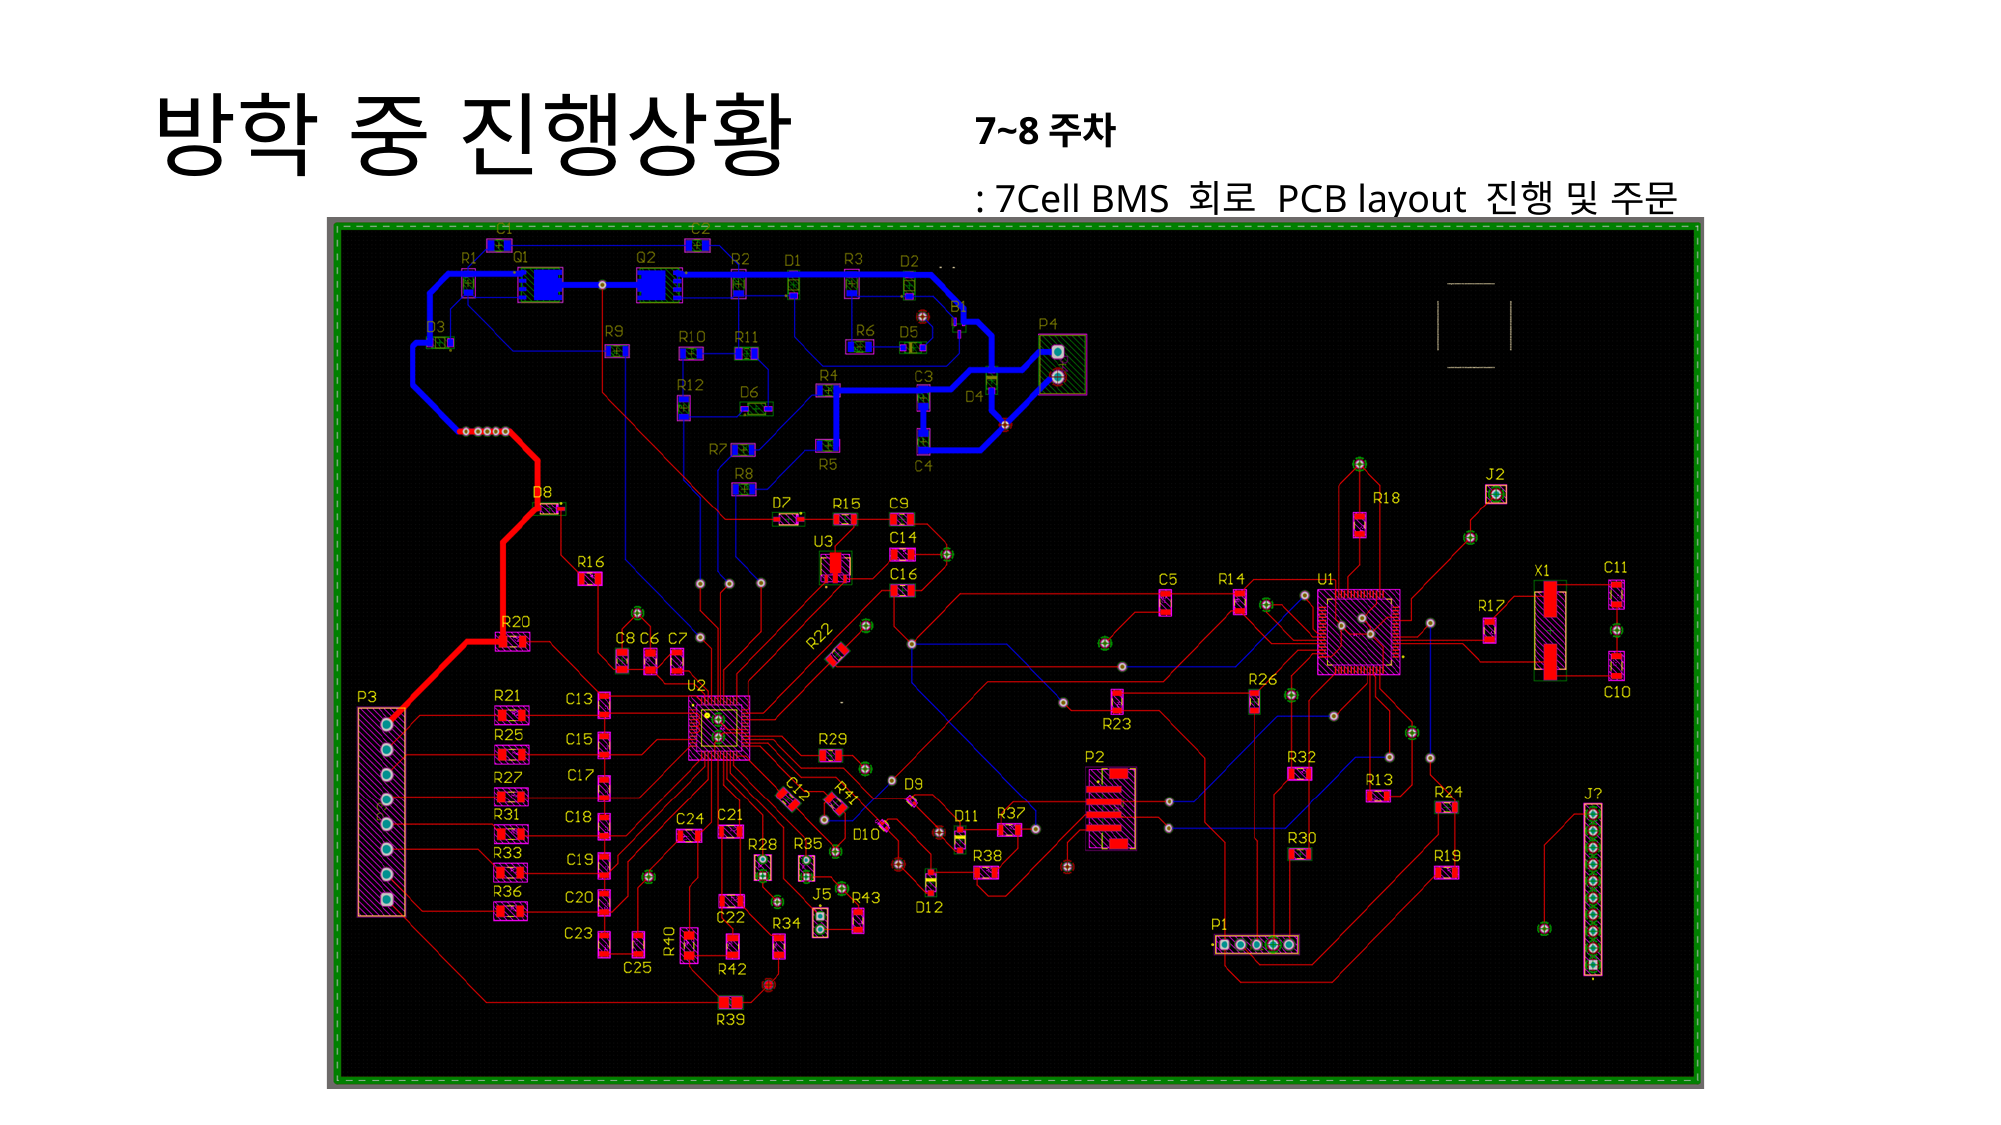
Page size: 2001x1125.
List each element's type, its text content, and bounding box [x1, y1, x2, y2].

text_box [326, 217, 1705, 1089]
text_box 7~8주차 : 7Cell BMS 회로 PCB layout 진행 및 주문 [960, 77, 2000, 228]
title 방학 중 진행상황 [137, 59, 1863, 221]
